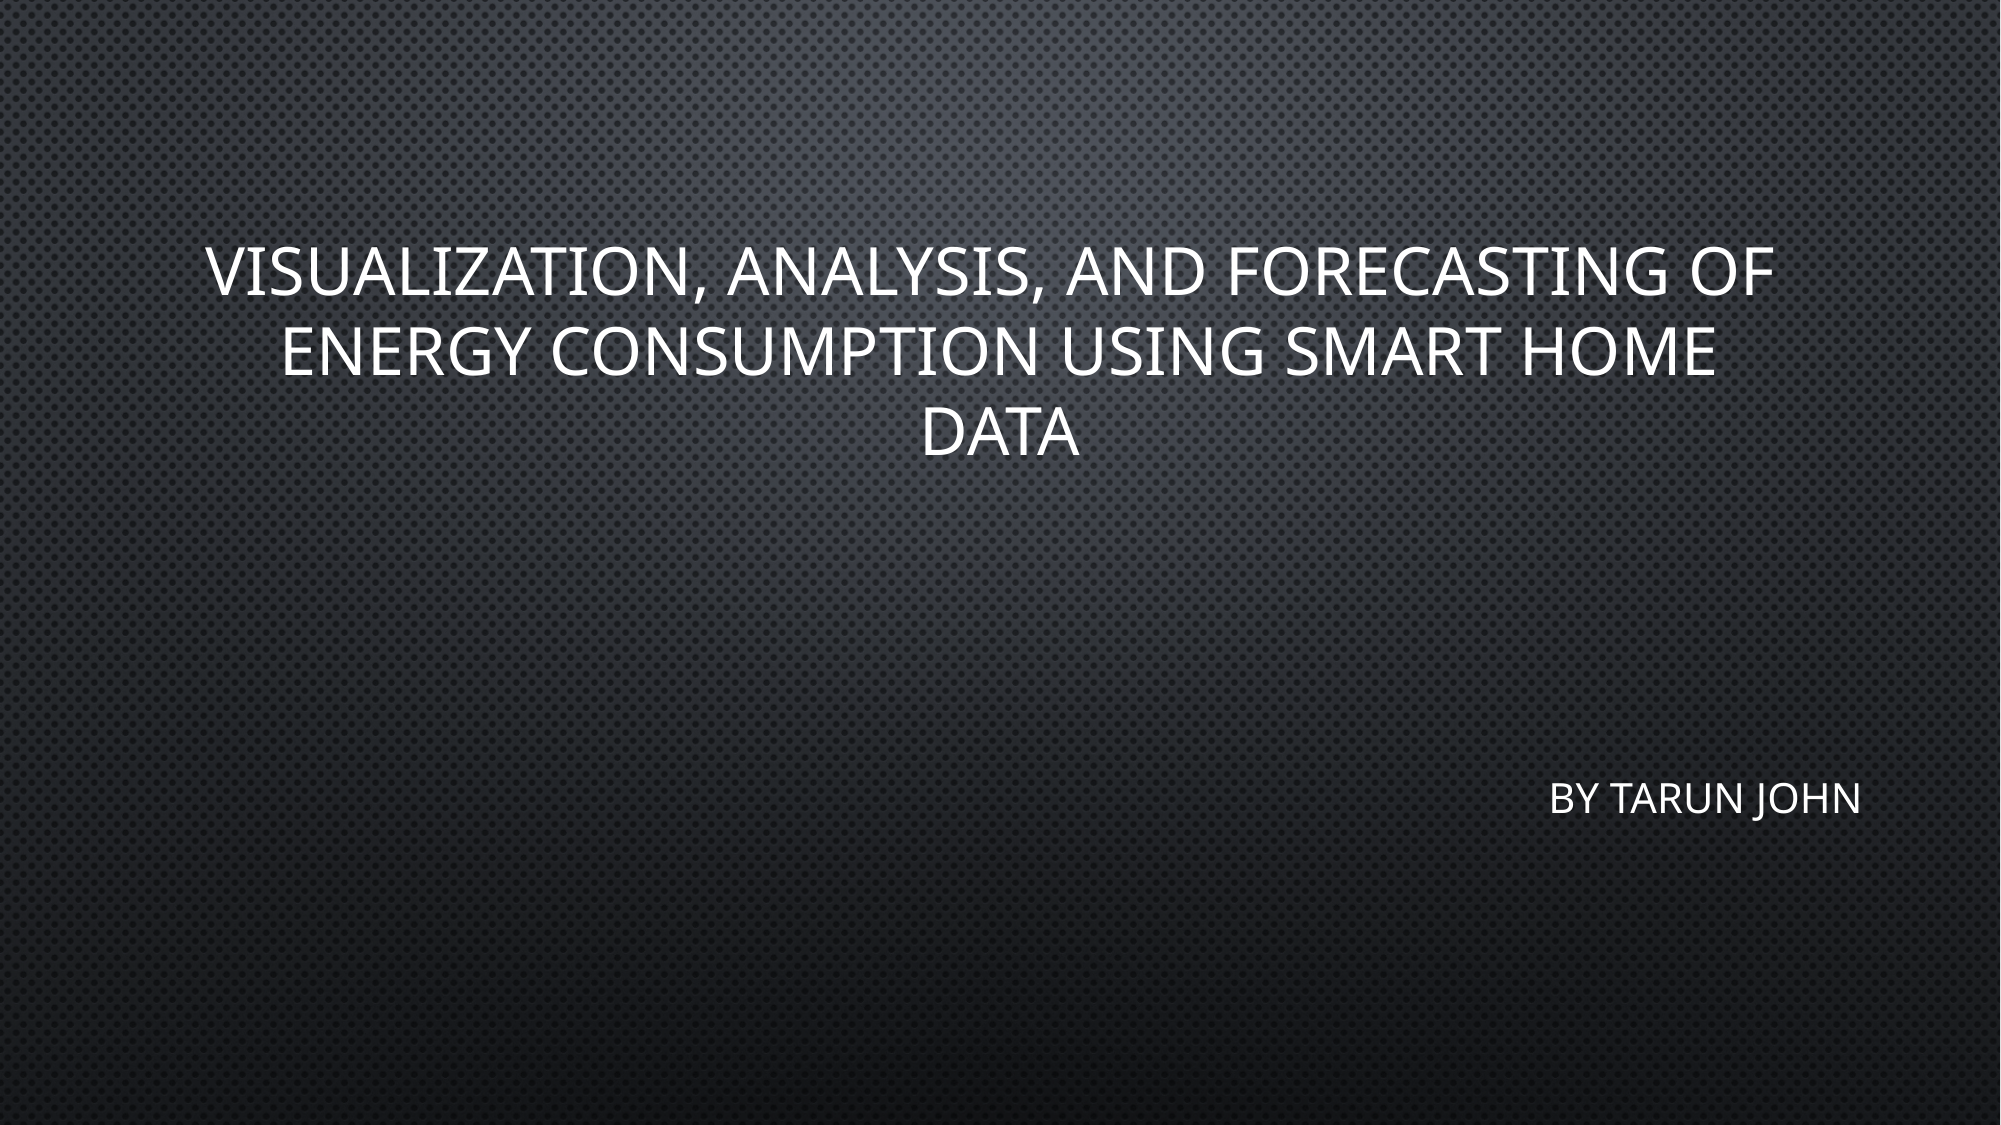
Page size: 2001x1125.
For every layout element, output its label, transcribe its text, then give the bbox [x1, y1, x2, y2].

title VISUALIZATION, ANALYSIS, AND FORECASTING OF ENERGY CONSUMPTION USING SMART HOME DATA [187, 192, 1813, 506]
list By Tarun John [252, 637, 1878, 957]
